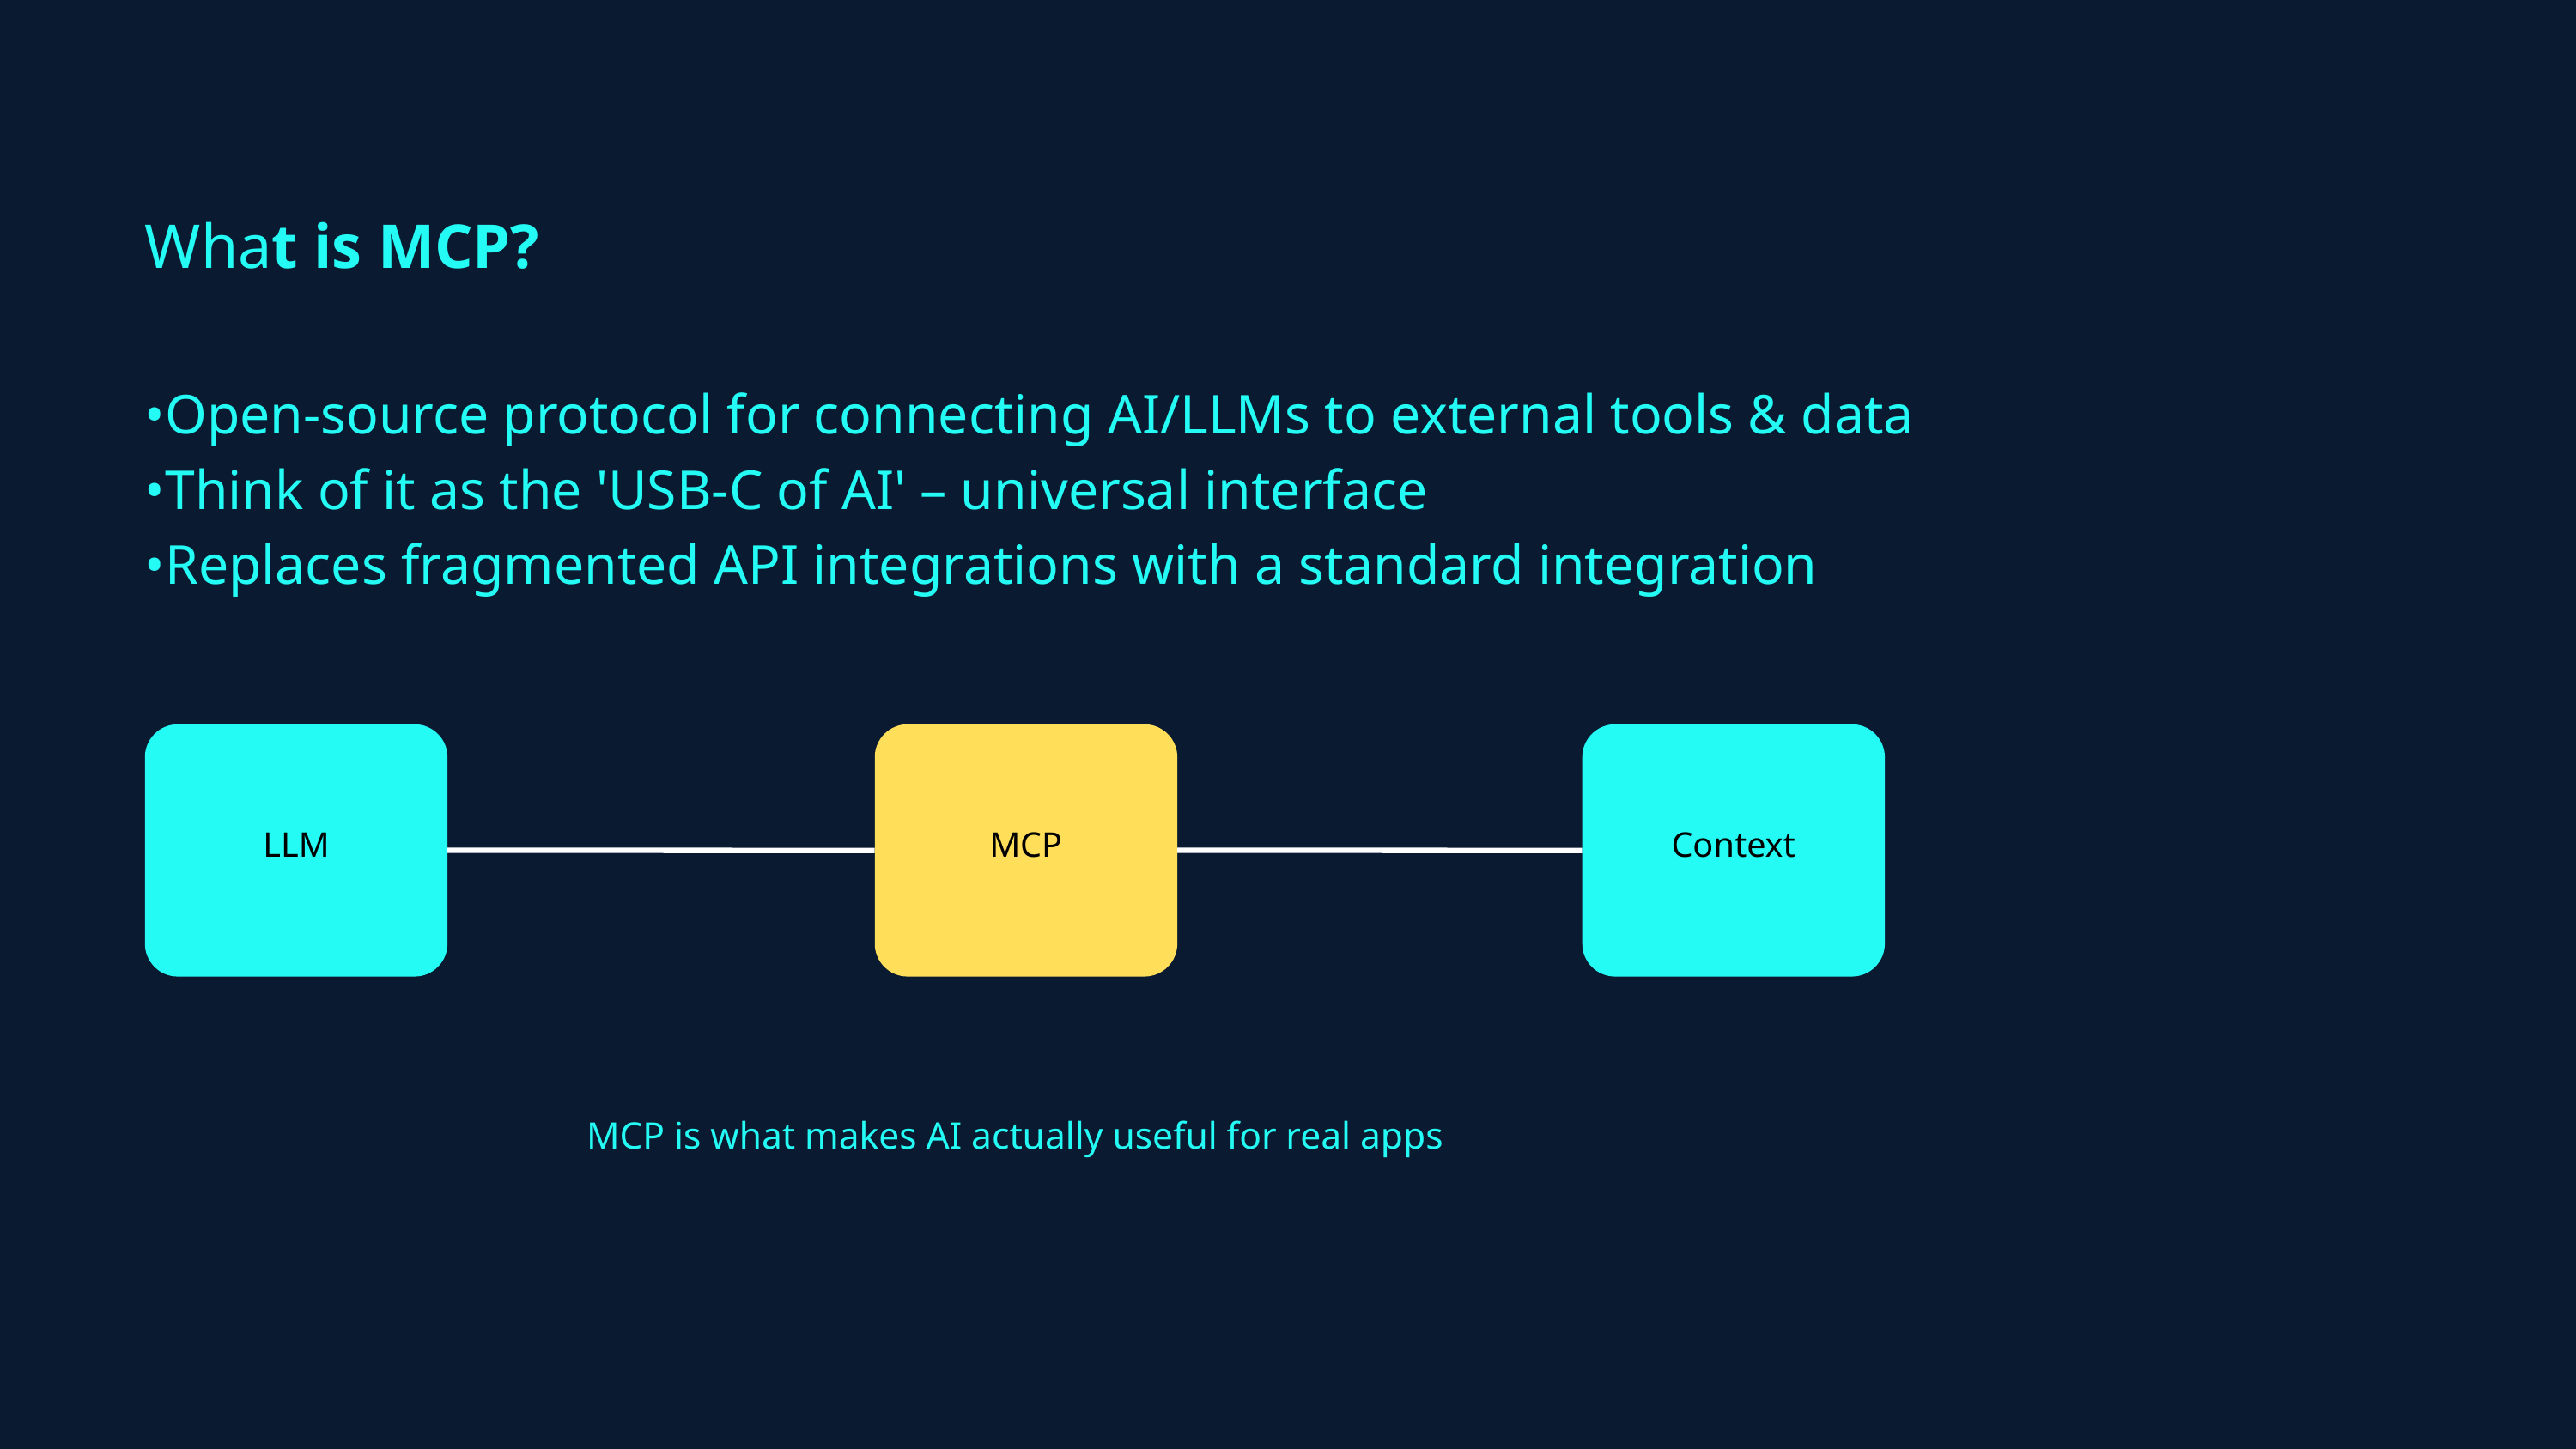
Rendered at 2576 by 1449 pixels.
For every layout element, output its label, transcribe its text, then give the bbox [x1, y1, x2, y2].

text_box •Open-source protocol for connecting AI/LLMs to external tools & data •Think of it as the 'USB-C of AI' – universal interface •Replaces fragmented API integrations with a standard integration [144, 369, 1964, 670]
text_box What is MCP? [144, 195, 577, 281]
text_box MCP is what makes AI actually useful for real apps [447, 1105, 1583, 1157]
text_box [144, 724, 448, 977]
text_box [1582, 724, 1886, 977]
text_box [874, 724, 1178, 977]
